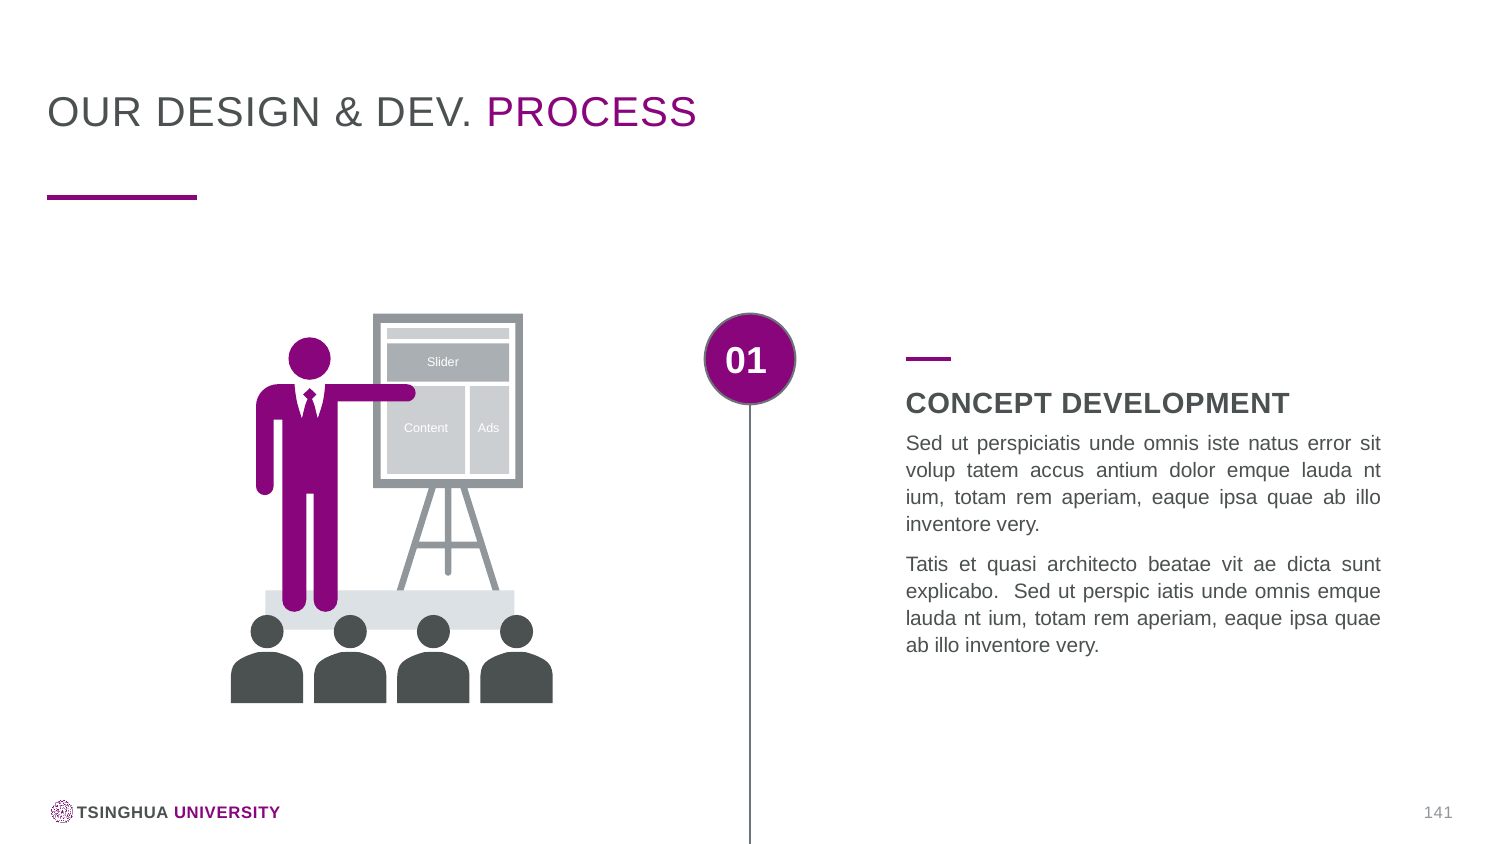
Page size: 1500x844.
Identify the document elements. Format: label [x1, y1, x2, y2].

list [47, 38, 1453, 136]
text_box [230, 313, 553, 704]
text_box [905, 427, 1381, 657]
text_box [703, 312, 797, 844]
picture [51, 800, 73, 823]
text_box [905, 383, 1382, 419]
